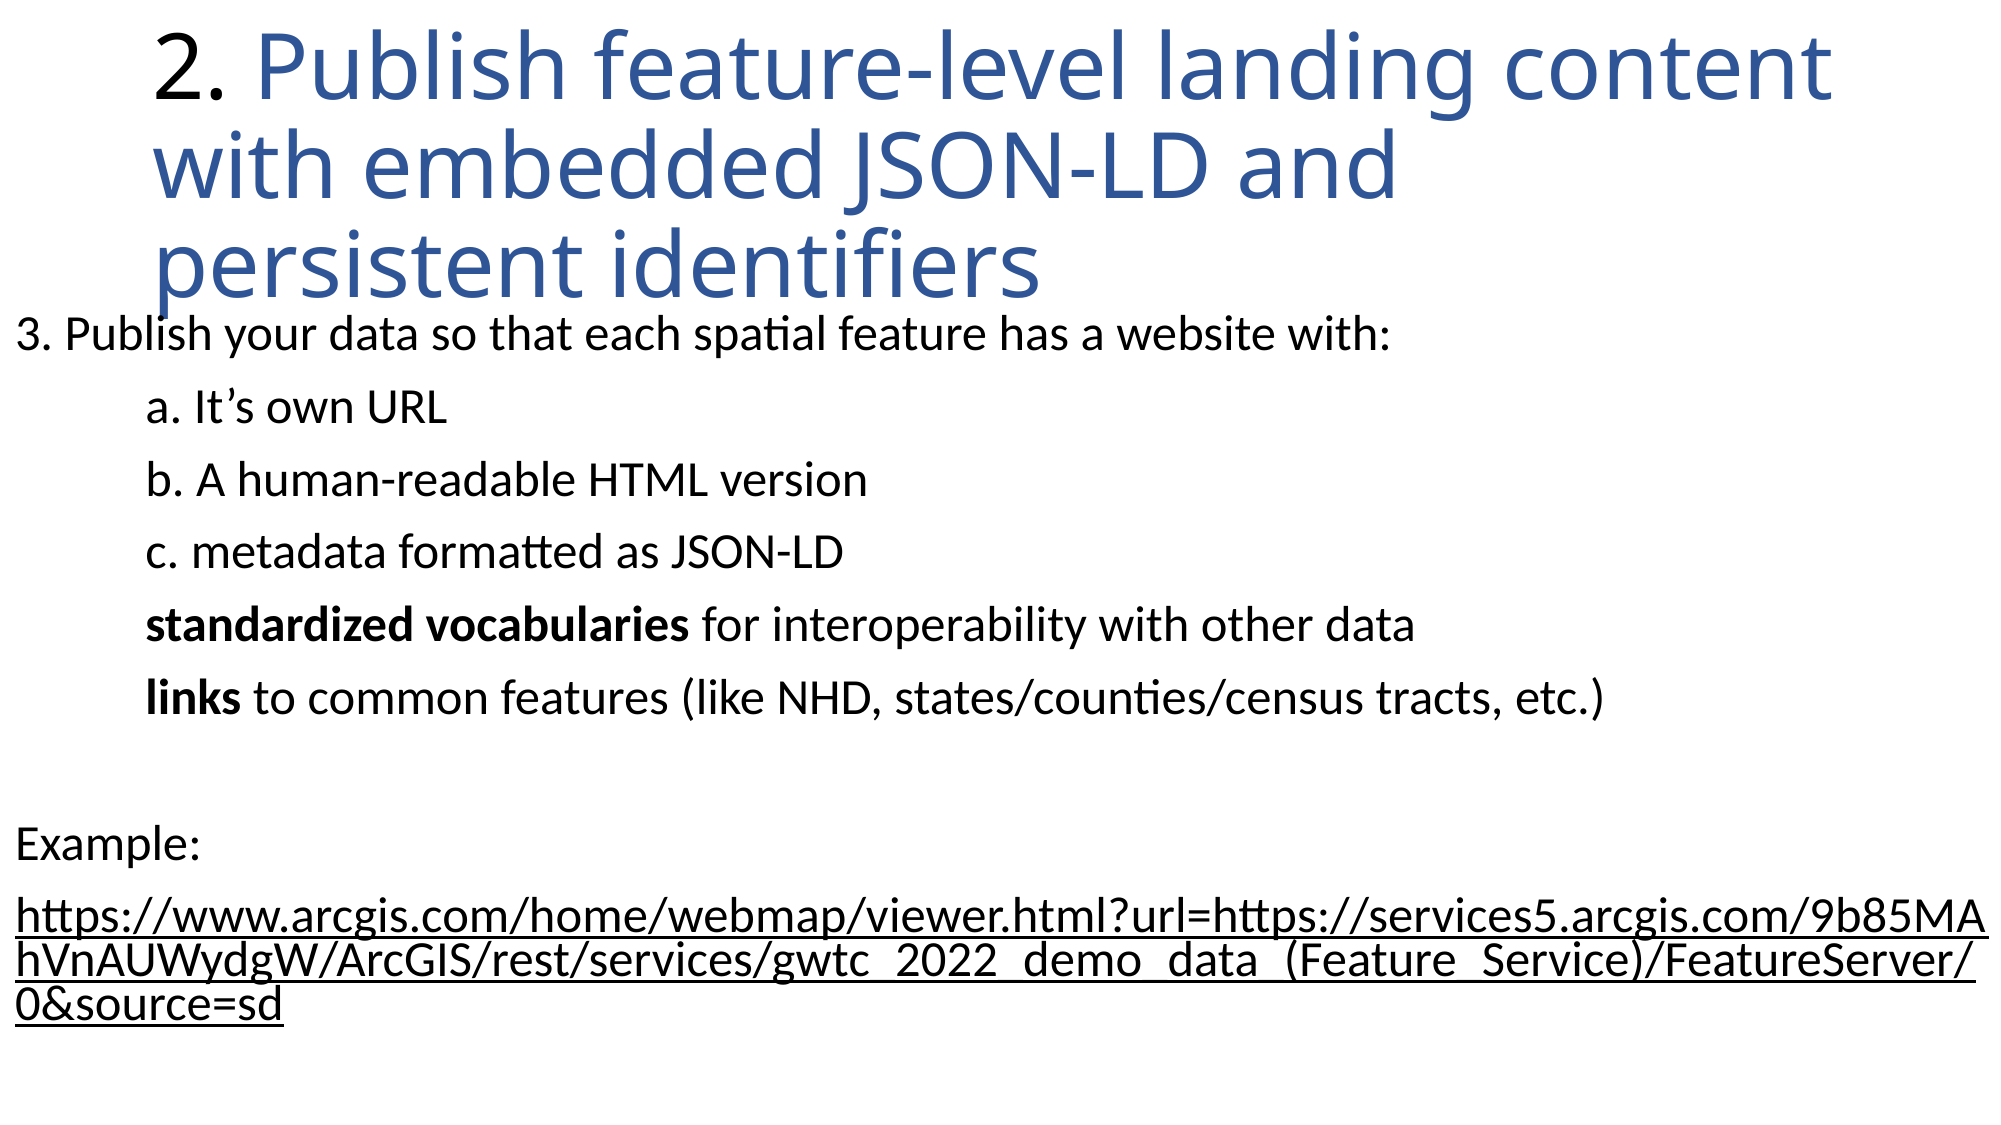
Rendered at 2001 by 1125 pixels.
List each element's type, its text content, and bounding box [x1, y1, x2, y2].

title 2. Publish feature-level landing content with embedded JSON-LD and persistent identifiers [137, 59, 1863, 278]
list 3. Publish your data so that each spatial feature has a website with: a. It’s own URL b. A human-readable HTML version c. metadata formatted as JSON-LD standardized vocabularies for interoperability with other data links to common features (like NHD, states/counties/census tracts, etc.) Example: https://www.arcgis.com/home/webmap/viewer.html?url=https://services5.arcgis.com/9b85MAhVnAUWydgW/ArcGIS/rest/services/gwtc_2022_demo_data_(Feature_Service)/FeatureServer/0&source=sd [0, 299, 2000, 1014]
